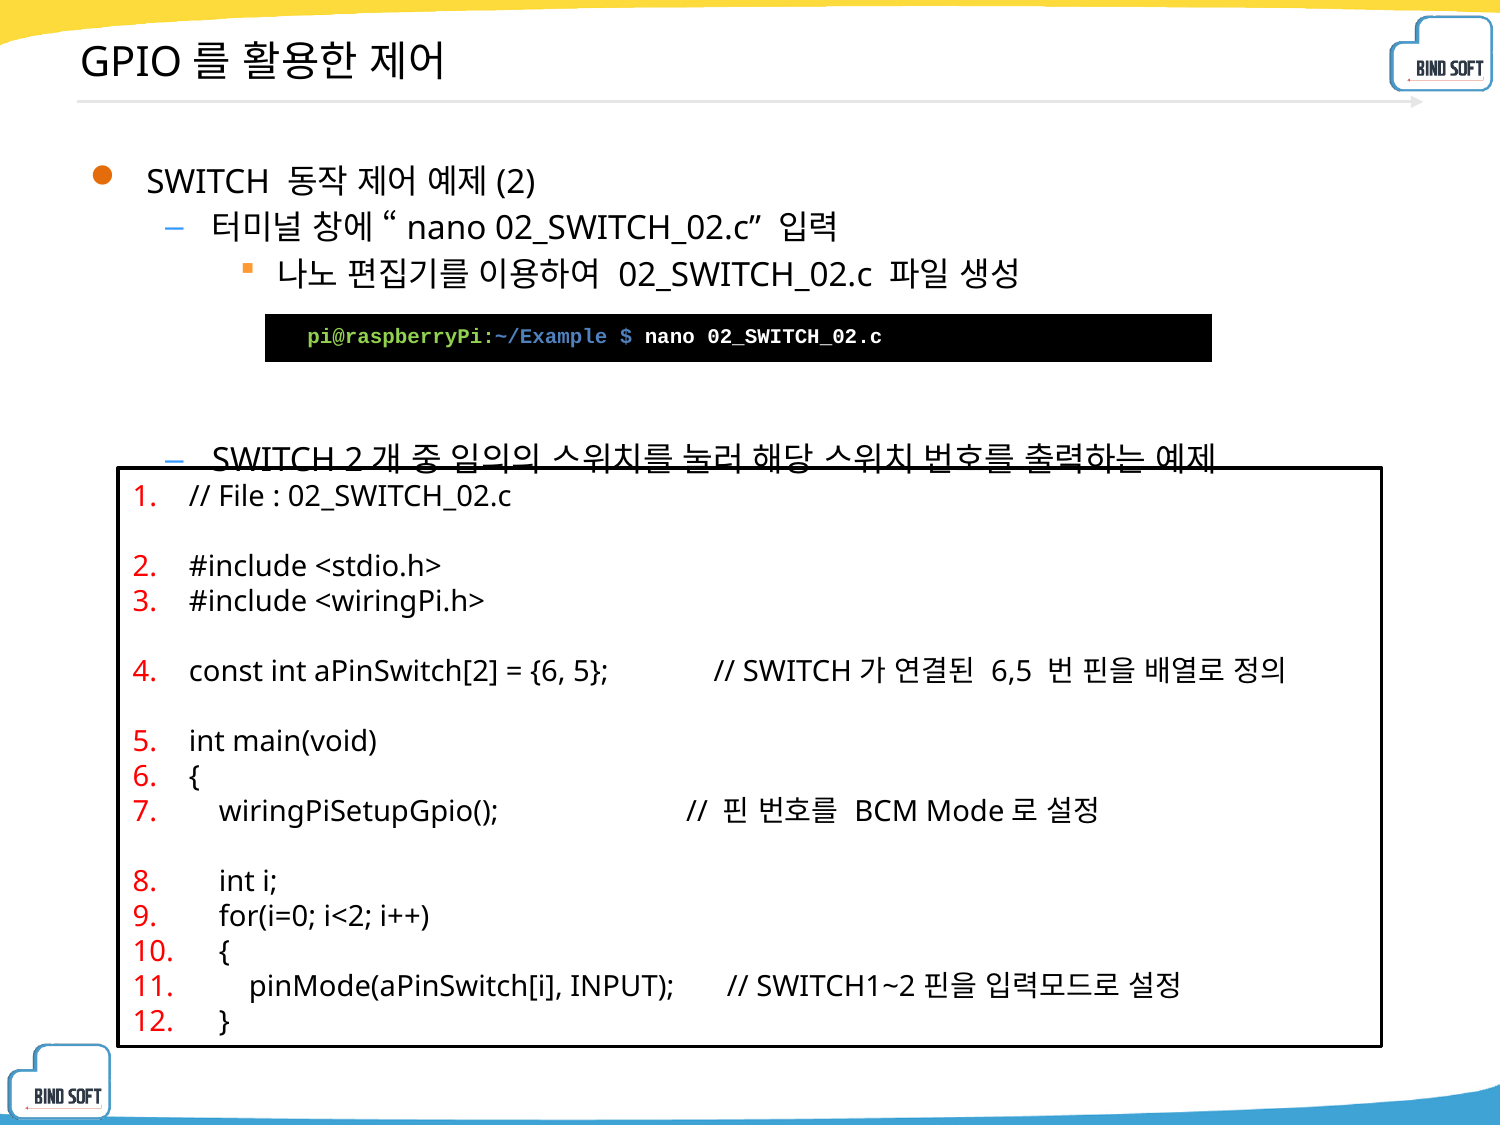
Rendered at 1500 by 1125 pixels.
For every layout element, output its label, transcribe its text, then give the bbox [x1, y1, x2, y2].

list SWITCH 동작 제어 예제(2) 터미널 창에 “nano 02_SWITCH_02.c” 입력 나노 편집기를 이용하여 02_SWITCH_02.c 파일 생성 SWITCH 2개 중 임의의 스위치를 눌러 해당 스위치 번호를 출력하는 예제 [75, 152, 1425, 1055]
title GPIO를 활용한 제어 [64, 11, 1436, 108]
text_box // File : 02_SWITCH_02.c #include <stdio.h> #include <wiringPi.h> const int aPinSwitch[2] = {6, 5}; // SWITCH가 연결된 6,5 번 핀을 배열로 정의 int main(void) { wiringPiSetupGpio(); // 핀 번호를 BCM Mode로 설정 int i; for(i=0; i<2; i++) { pinMode(aPinSwitch[i], INPUT); // SWITCH1~2핀을 입력모드로 설정 } [117, 467, 1382, 1047]
picture [0, 0, 1500, 96]
table_header pi@raspberryPi:~/Example $ nano 02_SWITCH_02.c [267, 315, 1210, 360]
picture [0, 1003, 1500, 1125]
